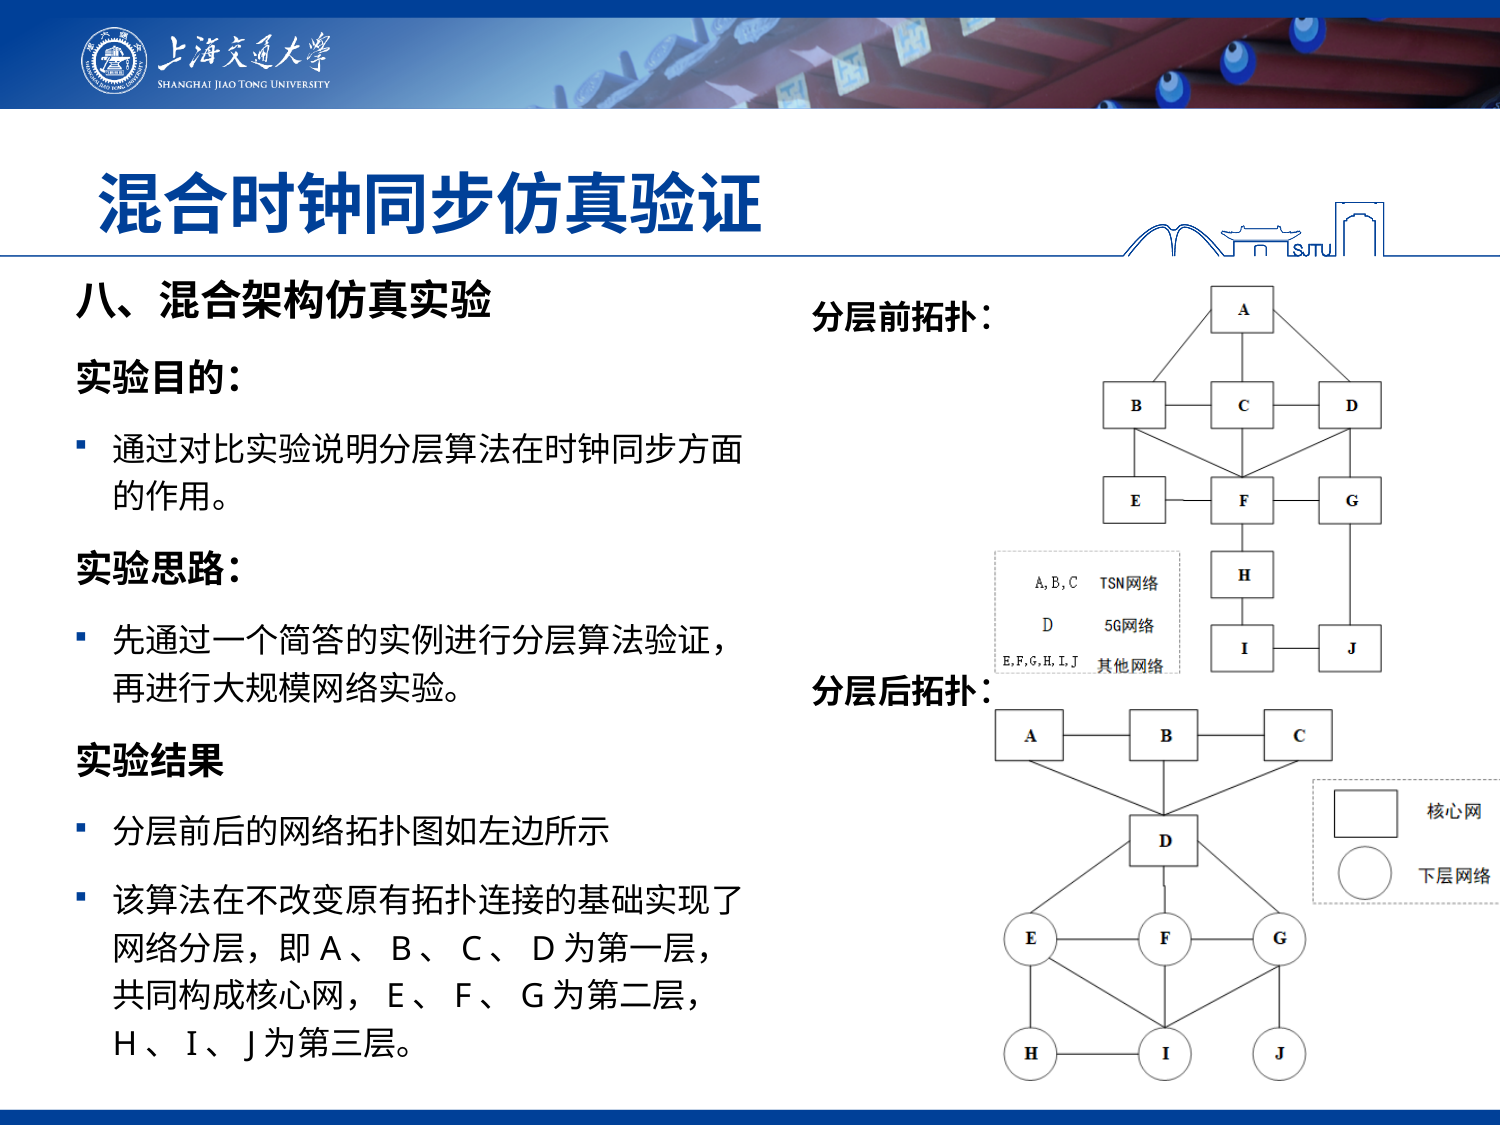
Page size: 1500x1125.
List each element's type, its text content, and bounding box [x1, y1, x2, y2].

title 混合时钟同步仿真验证 [81, 159, 1455, 254]
text_box 分层后拓扑： [797, 658, 1042, 718]
picture [0, 18, 1500, 109]
list 八、混合架构仿真实验 实验目的： 通过对比实验说明分层算法在时钟同步方面的作用。 实验思路： 先通过一个简答的实例进行分层算法验证，再进行大规模网络实验。 实验结果 分层前后的网络拓扑图如左边所示 该算法在不改变原有拓扑连接的基础实现了网络分层，即A、B、C、D为第一层，共同构成核心网，E、F、G为第二层，H、I、J为第三层。 [60, 256, 760, 1110]
picture [994, 709, 1500, 1081]
picture [994, 285, 1382, 684]
text_box 分层前拓扑： [797, 285, 994, 345]
